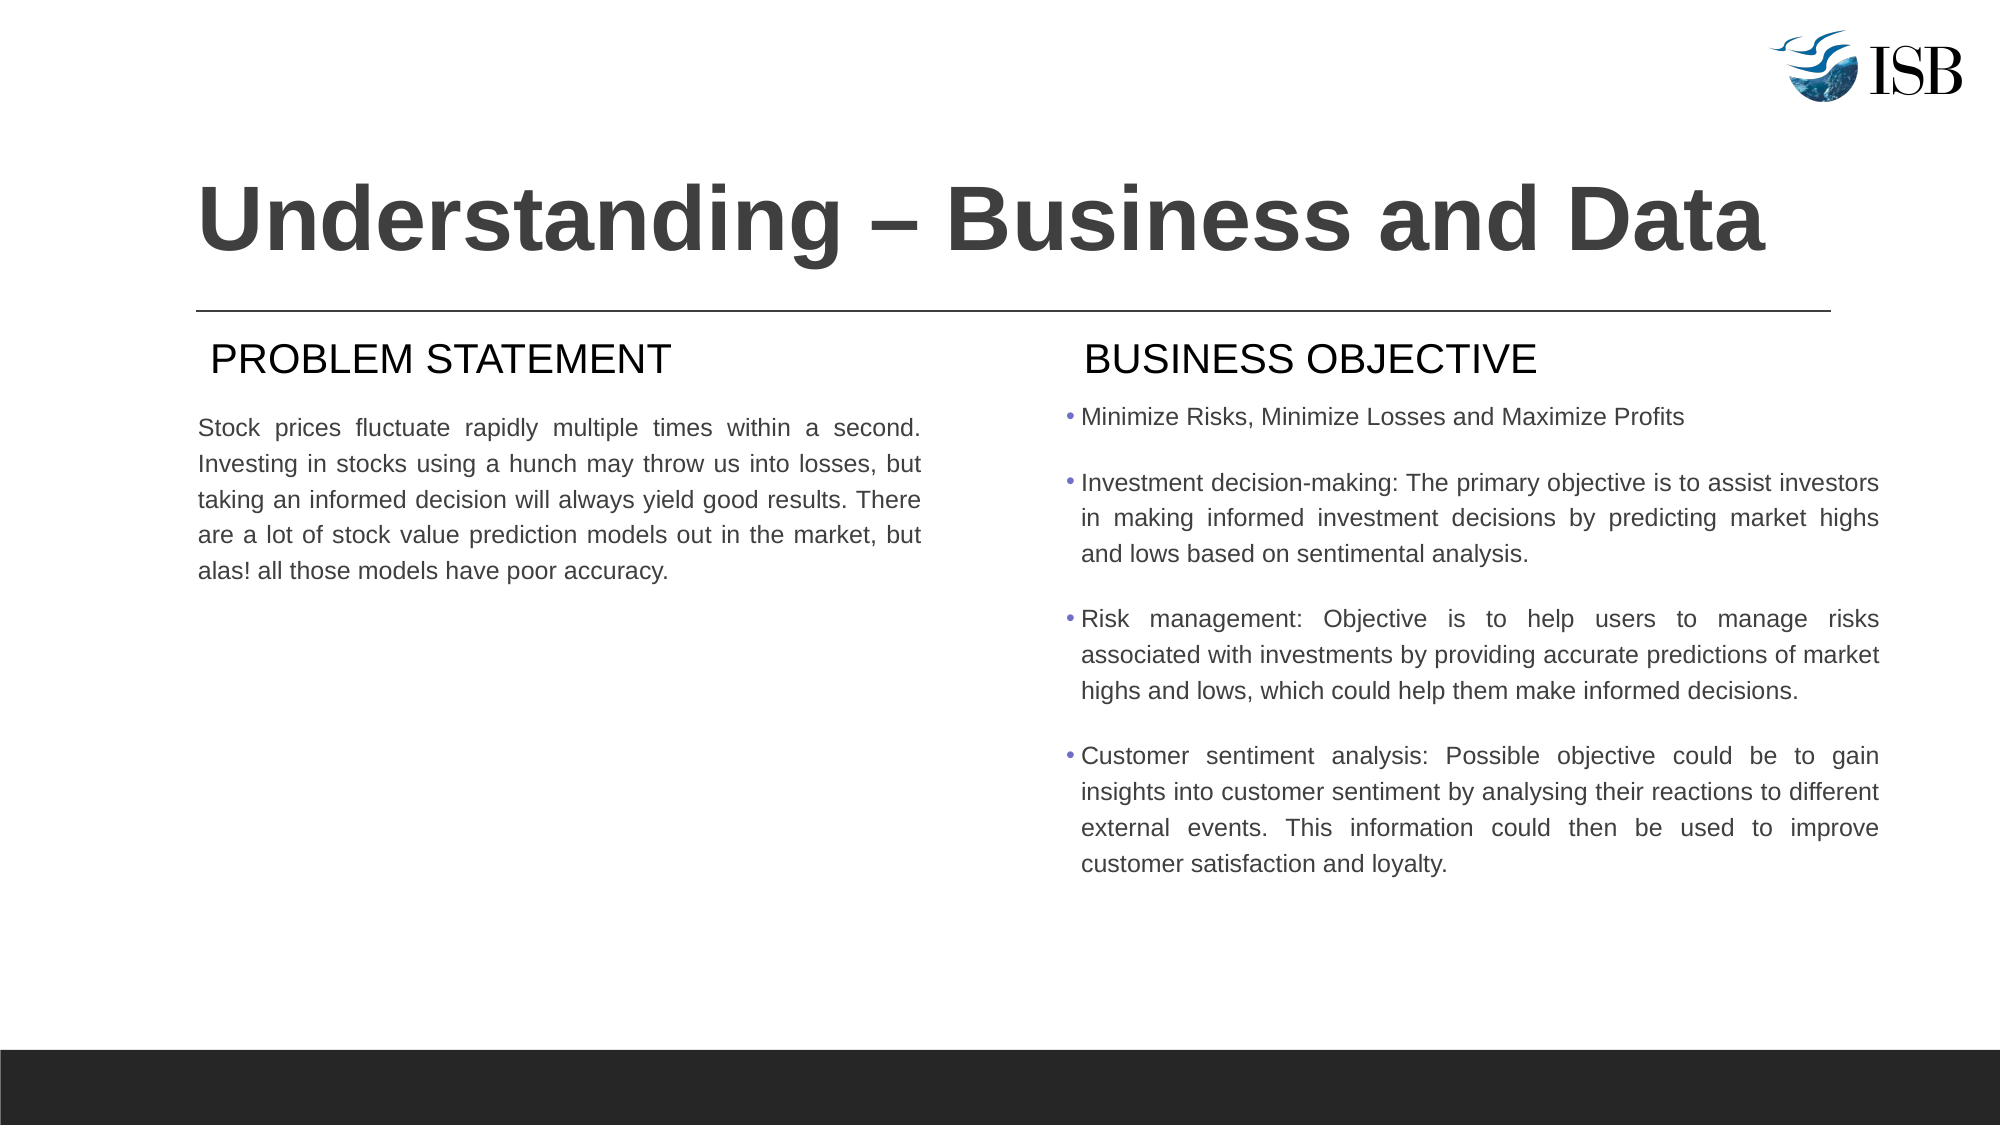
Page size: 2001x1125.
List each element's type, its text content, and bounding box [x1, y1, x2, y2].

title Understanding – Business and Data [180, 47, 1830, 285]
picture [1768, 29, 1962, 103]
list Stock prices fluctuate rapidly multiple times within a second. Investing in stocks using a hunch may throw us into losses, but taking an informed decision will always yield good results. There are a lot of stock value prediction models out in the market, but alas! all those models have poor accuracy. [180, 387, 942, 865]
list PROBLEM STATEMENT [195, 289, 942, 387]
list BUSINESS OBJECTIVE [1068, 289, 1830, 376]
list Minimize Risks, Minimize Losses and Maximize Profits Investment decision-making: The primary objective is to assist investors in making informed investment decisions by predicting market highs and lows based on sentimental analysis. Risk management: Objective is to help users to manage risks associated with investments by providing accurate predictions of market highs and lows, which could help them make informed decisions. Customer sentiment analysis: Possible objective could be to gain insights into customer sentiment by analysing their reactions to different external events. This information could then be used to improve customer satisfaction and loyalty. [1048, 376, 1900, 1002]
